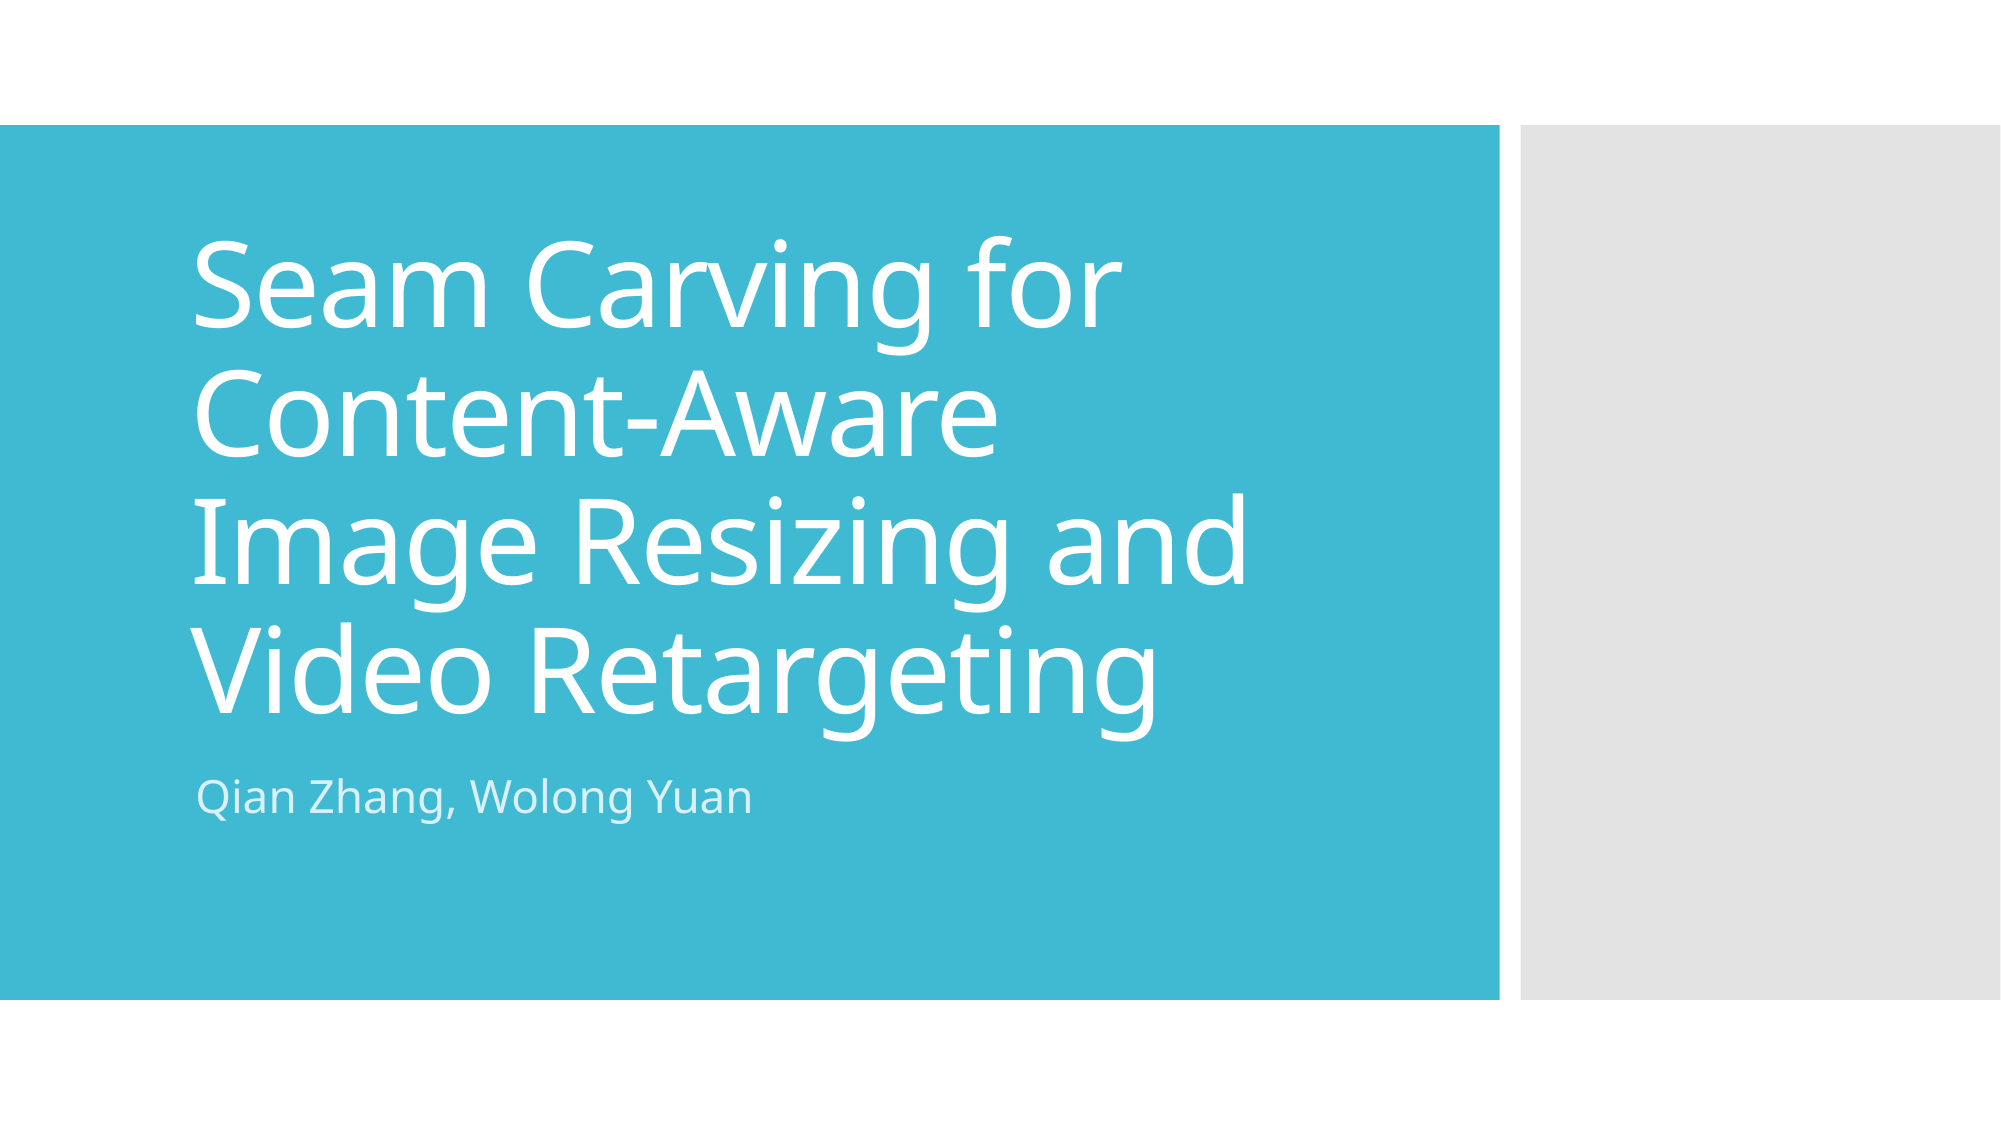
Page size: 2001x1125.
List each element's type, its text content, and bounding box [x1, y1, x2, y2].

title Seam Carving for Content-Aware Image Resizing and Video Retargeting [175, 213, 1376, 747]
subtitle Qian Zhang, Wolong Yuan [180, 766, 1381, 917]
